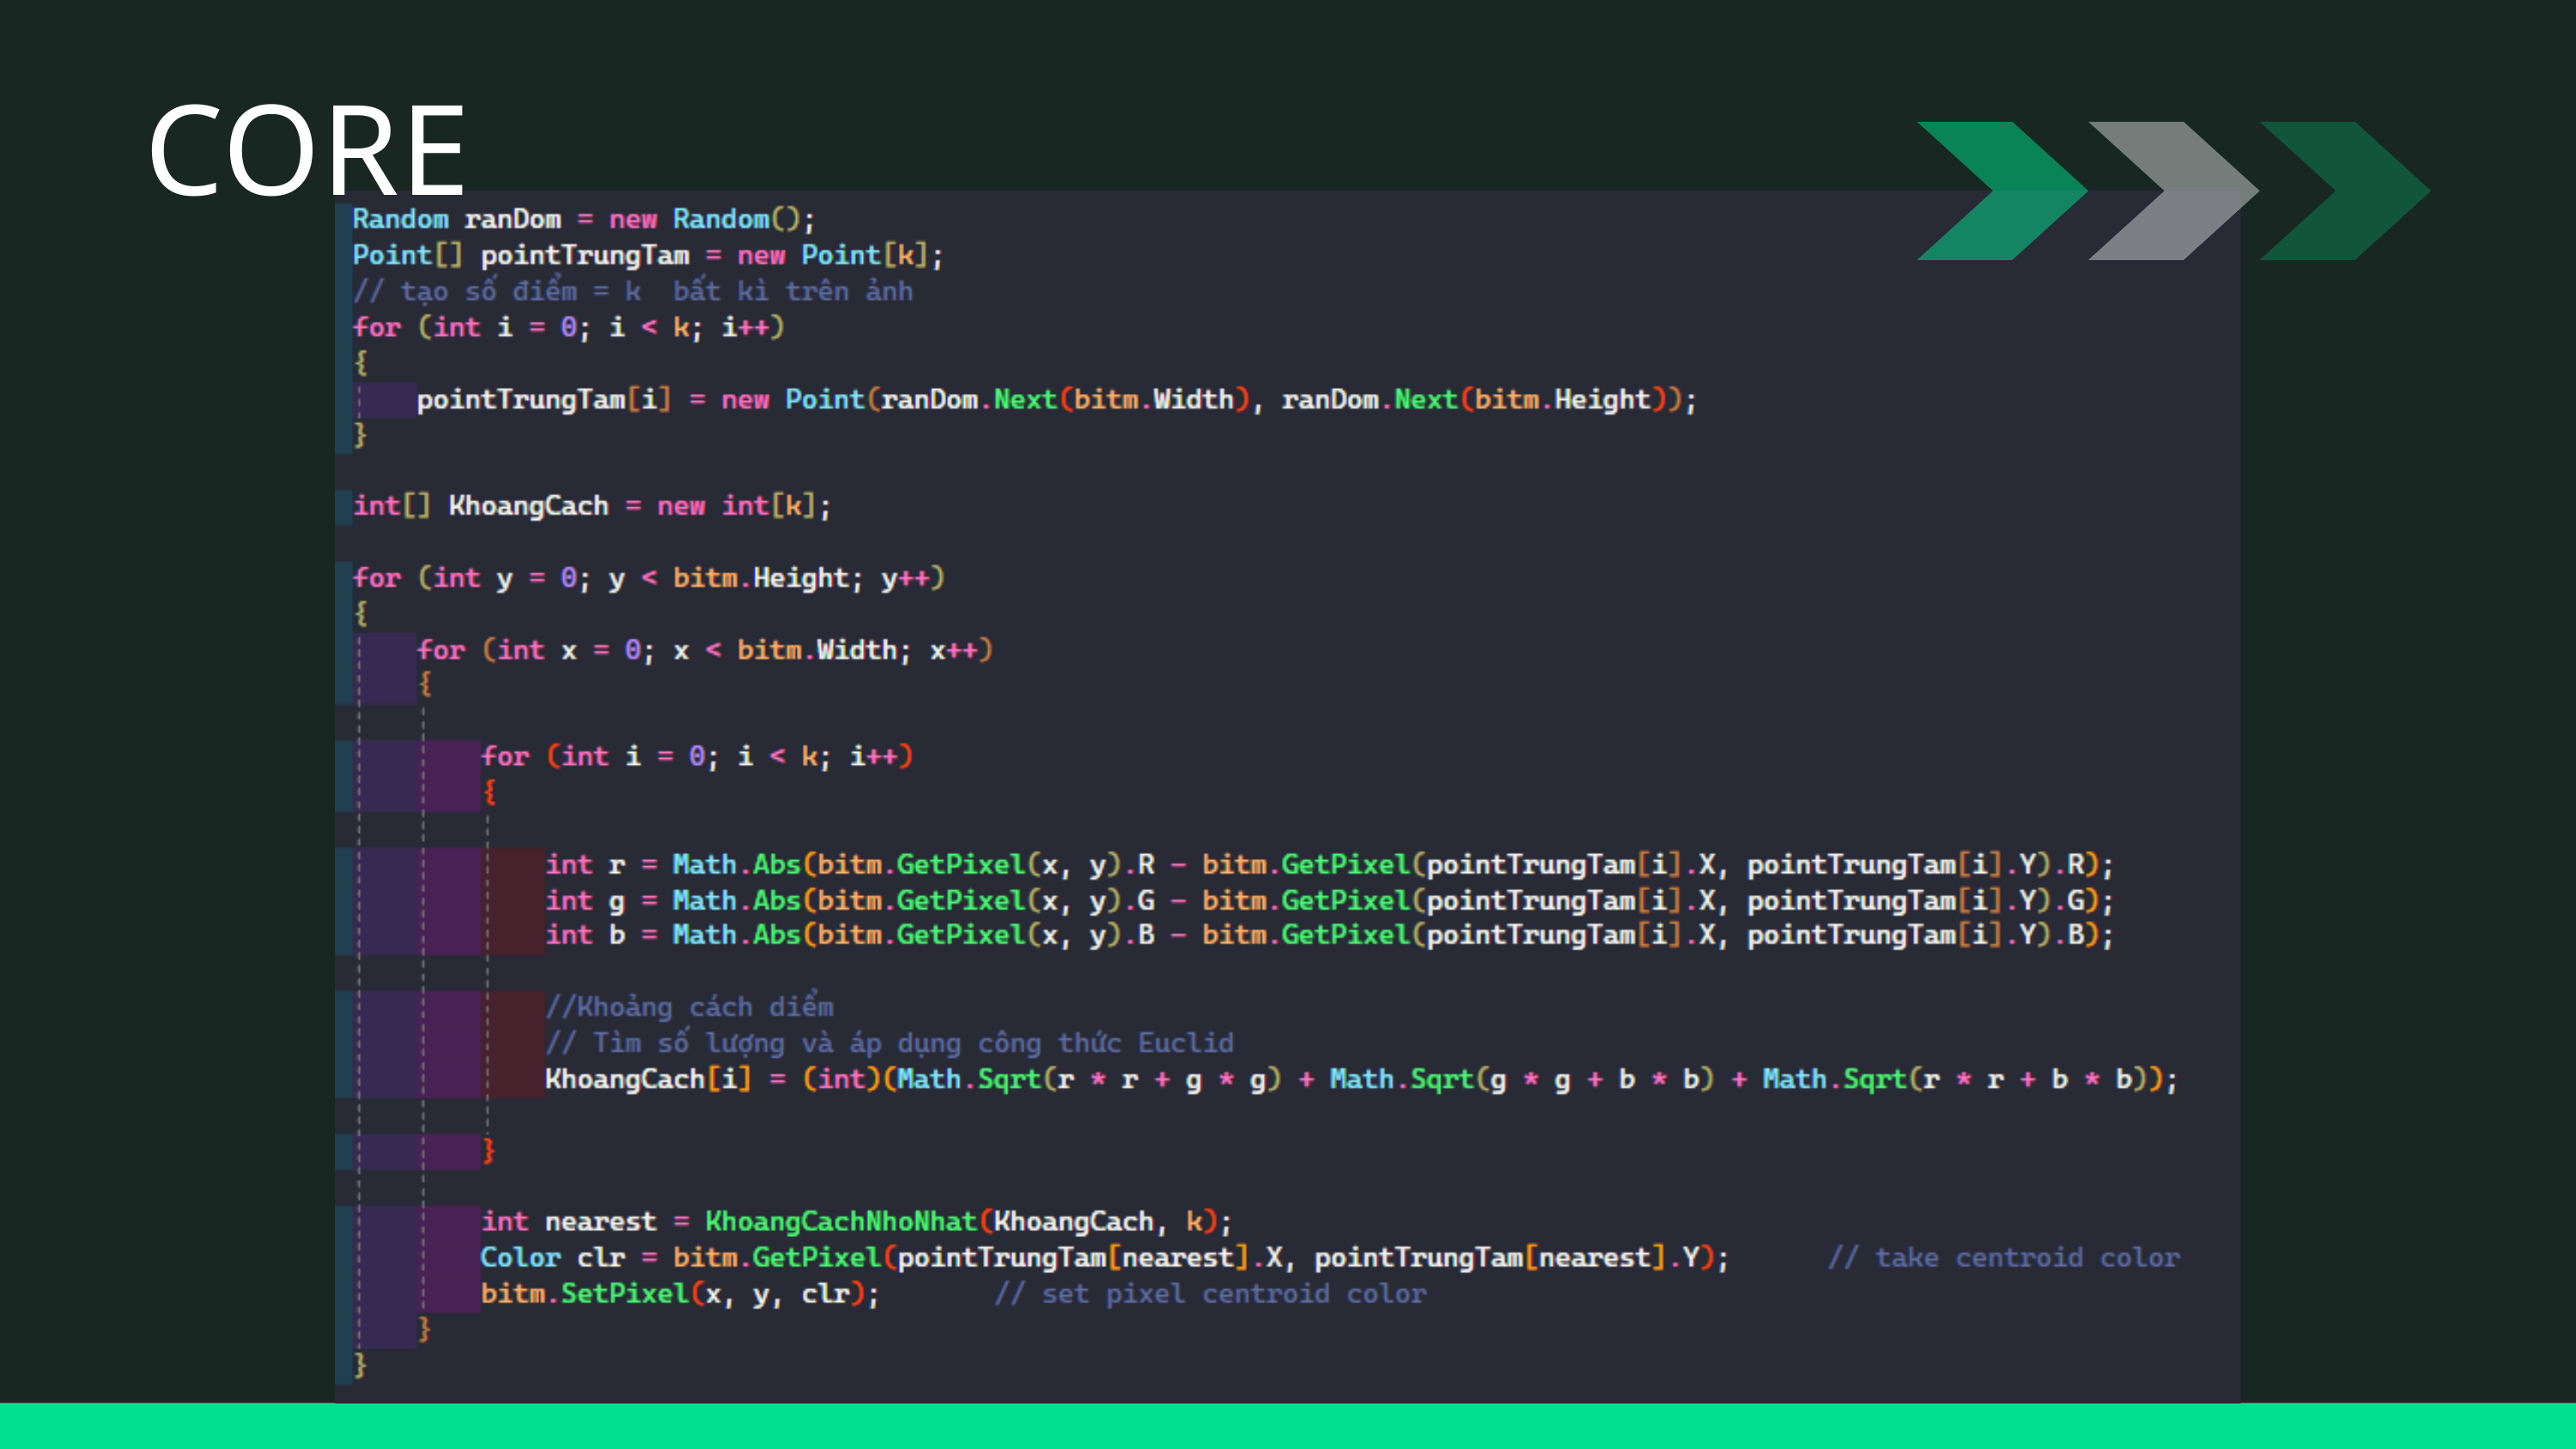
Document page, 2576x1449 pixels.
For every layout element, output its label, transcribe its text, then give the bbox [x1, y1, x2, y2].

text_box CORE [144, 58, 1758, 221]
text_box [335, 191, 2241, 1404]
text_box [0, 1403, 2576, 1449]
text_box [1917, 121, 2432, 261]
